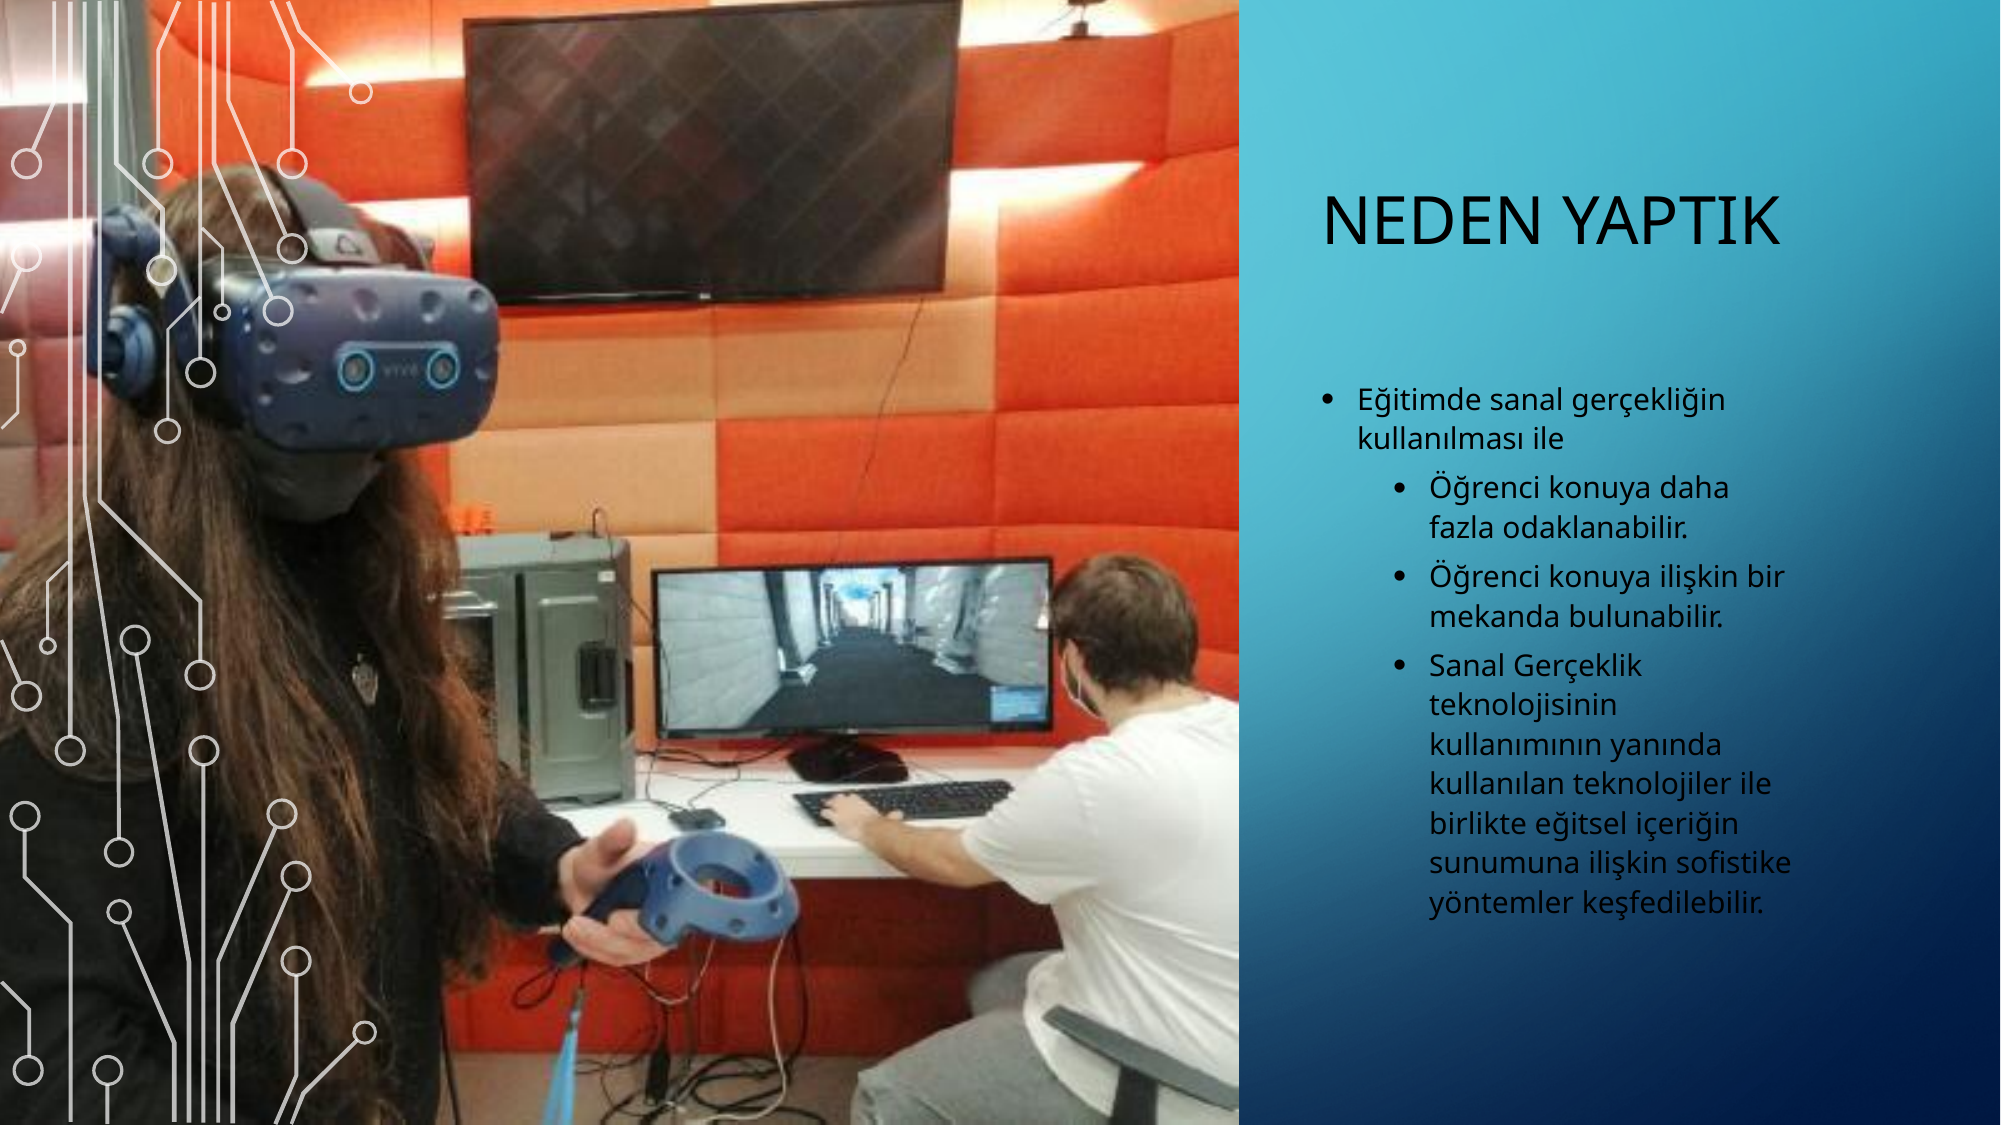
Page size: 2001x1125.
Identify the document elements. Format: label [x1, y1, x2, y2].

picture [379, 0, 1240, 1125]
text_box [0, 0, 379, 1125]
text_box [1240, 0, 2000, 1125]
